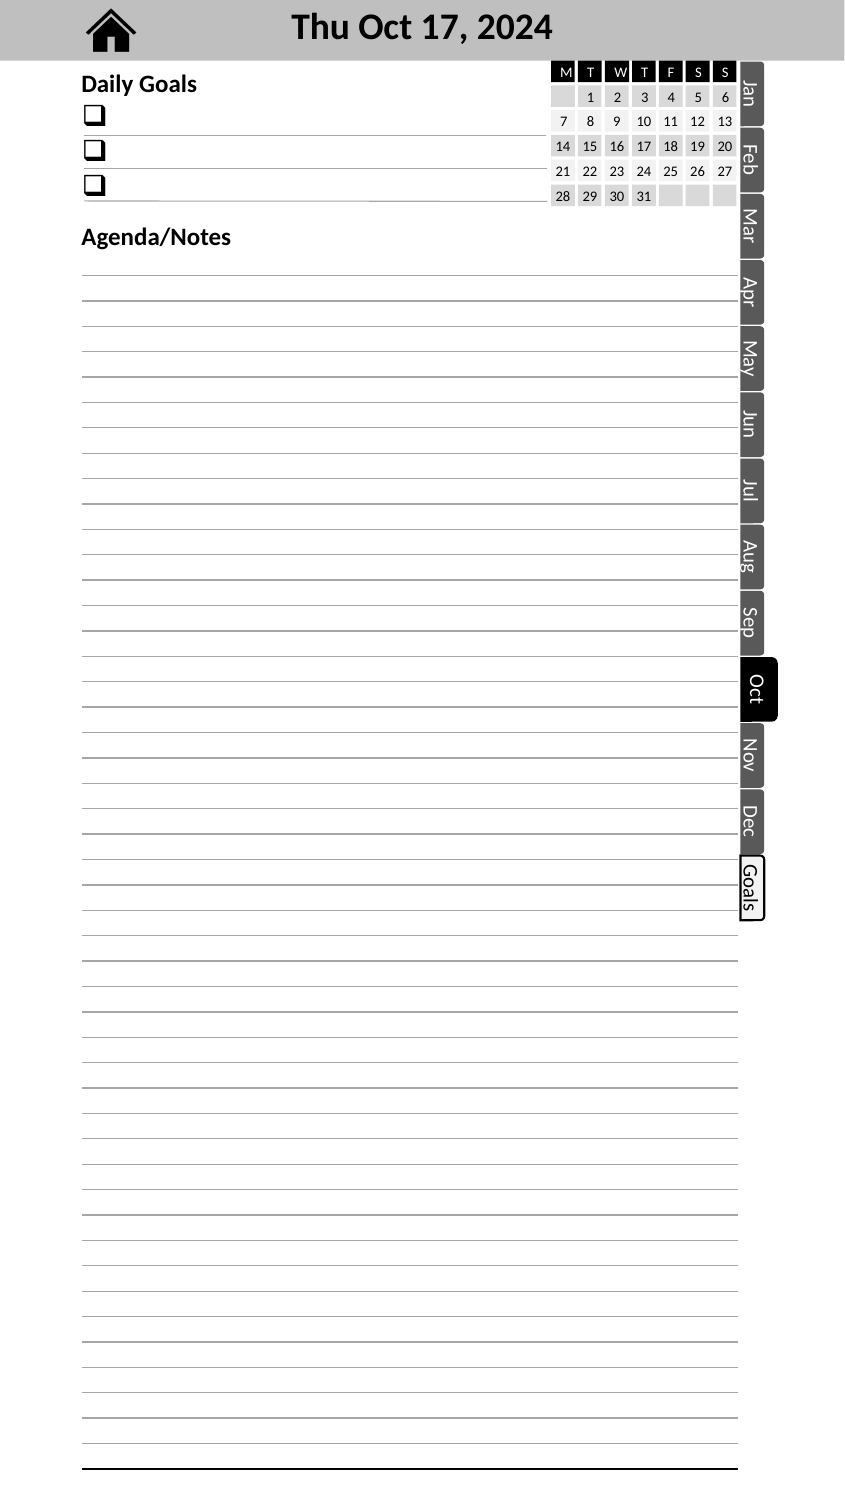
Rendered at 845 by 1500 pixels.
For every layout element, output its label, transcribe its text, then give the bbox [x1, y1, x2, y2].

list Thu Oct 17, 2024 [190, 0, 655, 61]
picture [82, 1, 140, 59]
